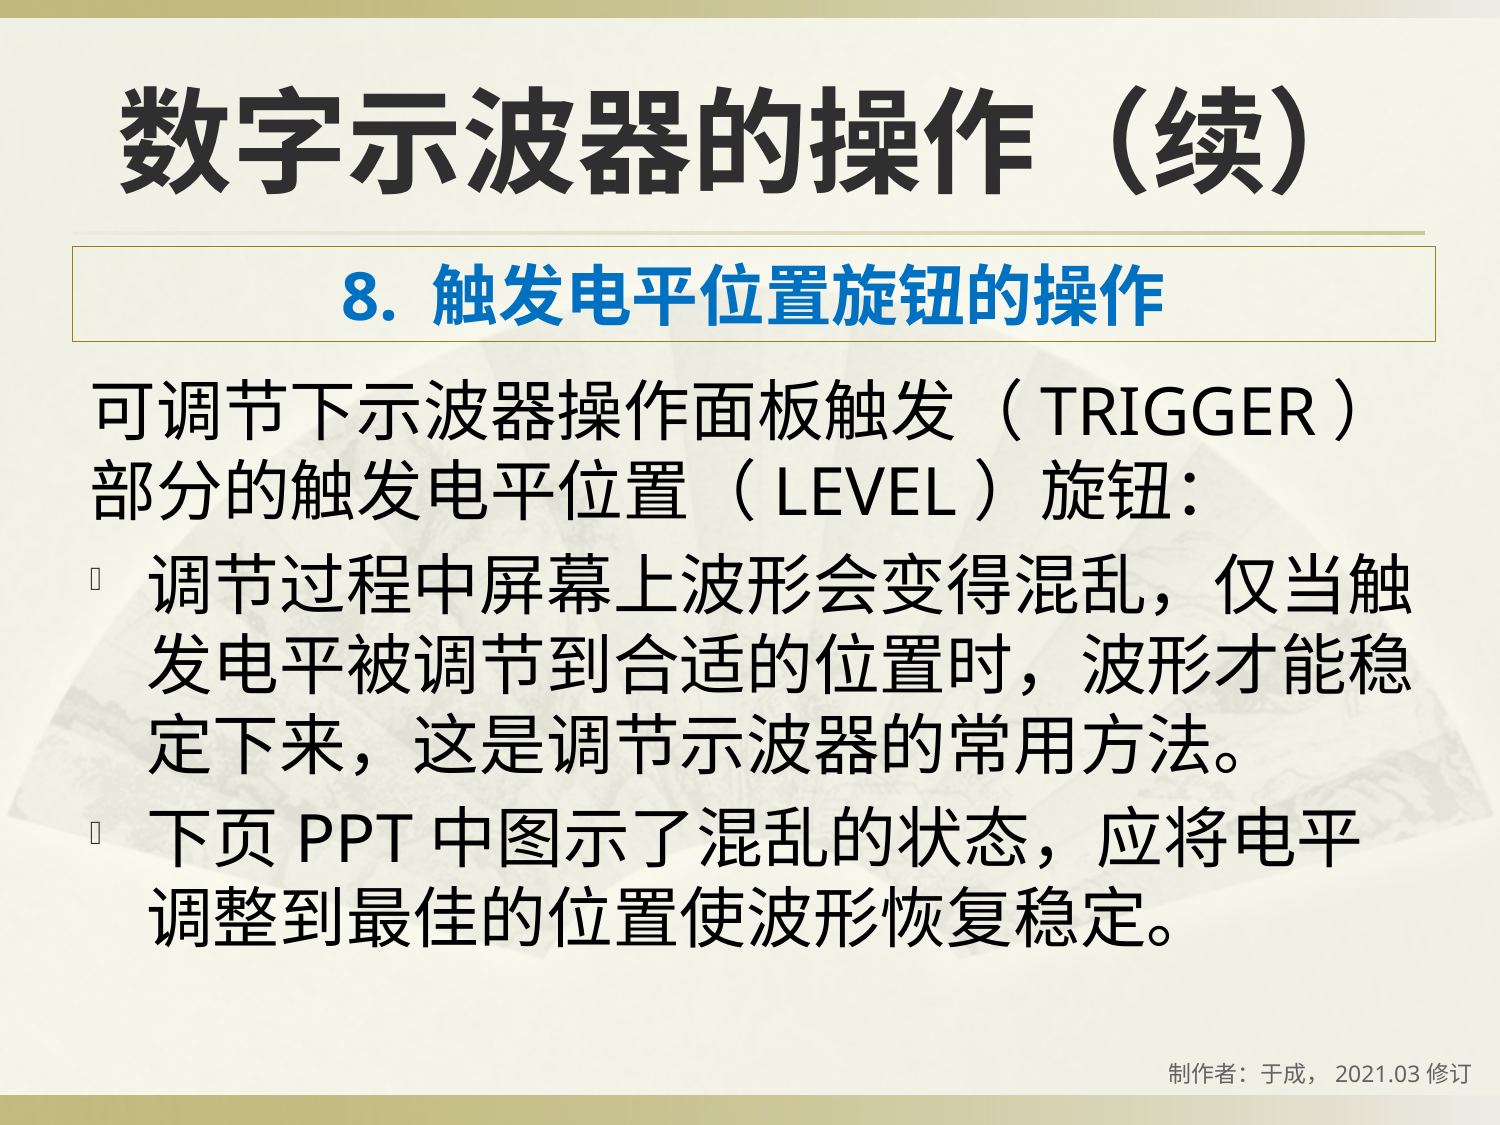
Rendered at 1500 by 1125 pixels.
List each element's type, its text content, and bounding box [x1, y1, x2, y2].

footer 制作者：于成，2021.03修订 [874, 1050, 1487, 1097]
text_box 数字示波器的操作（续） [74, 45, 1425, 233]
list 可调节下示波器操作面板触发（TRIGGER）部分的触发电平位置（LEVEL）旋钮： 调节过程中屏幕上波形会变得混乱，仅当触发电平被调节到合适的位置时，波形才能稳定下来，这是调节示波器的常用方法。 下页PPT中图示了混乱的状态，应将电平调整到最佳的位置使波形恢复稳定。 [75, 361, 1436, 1032]
text_box 8. 触发电平位置旋钮的操作 [72, 246, 1436, 342]
